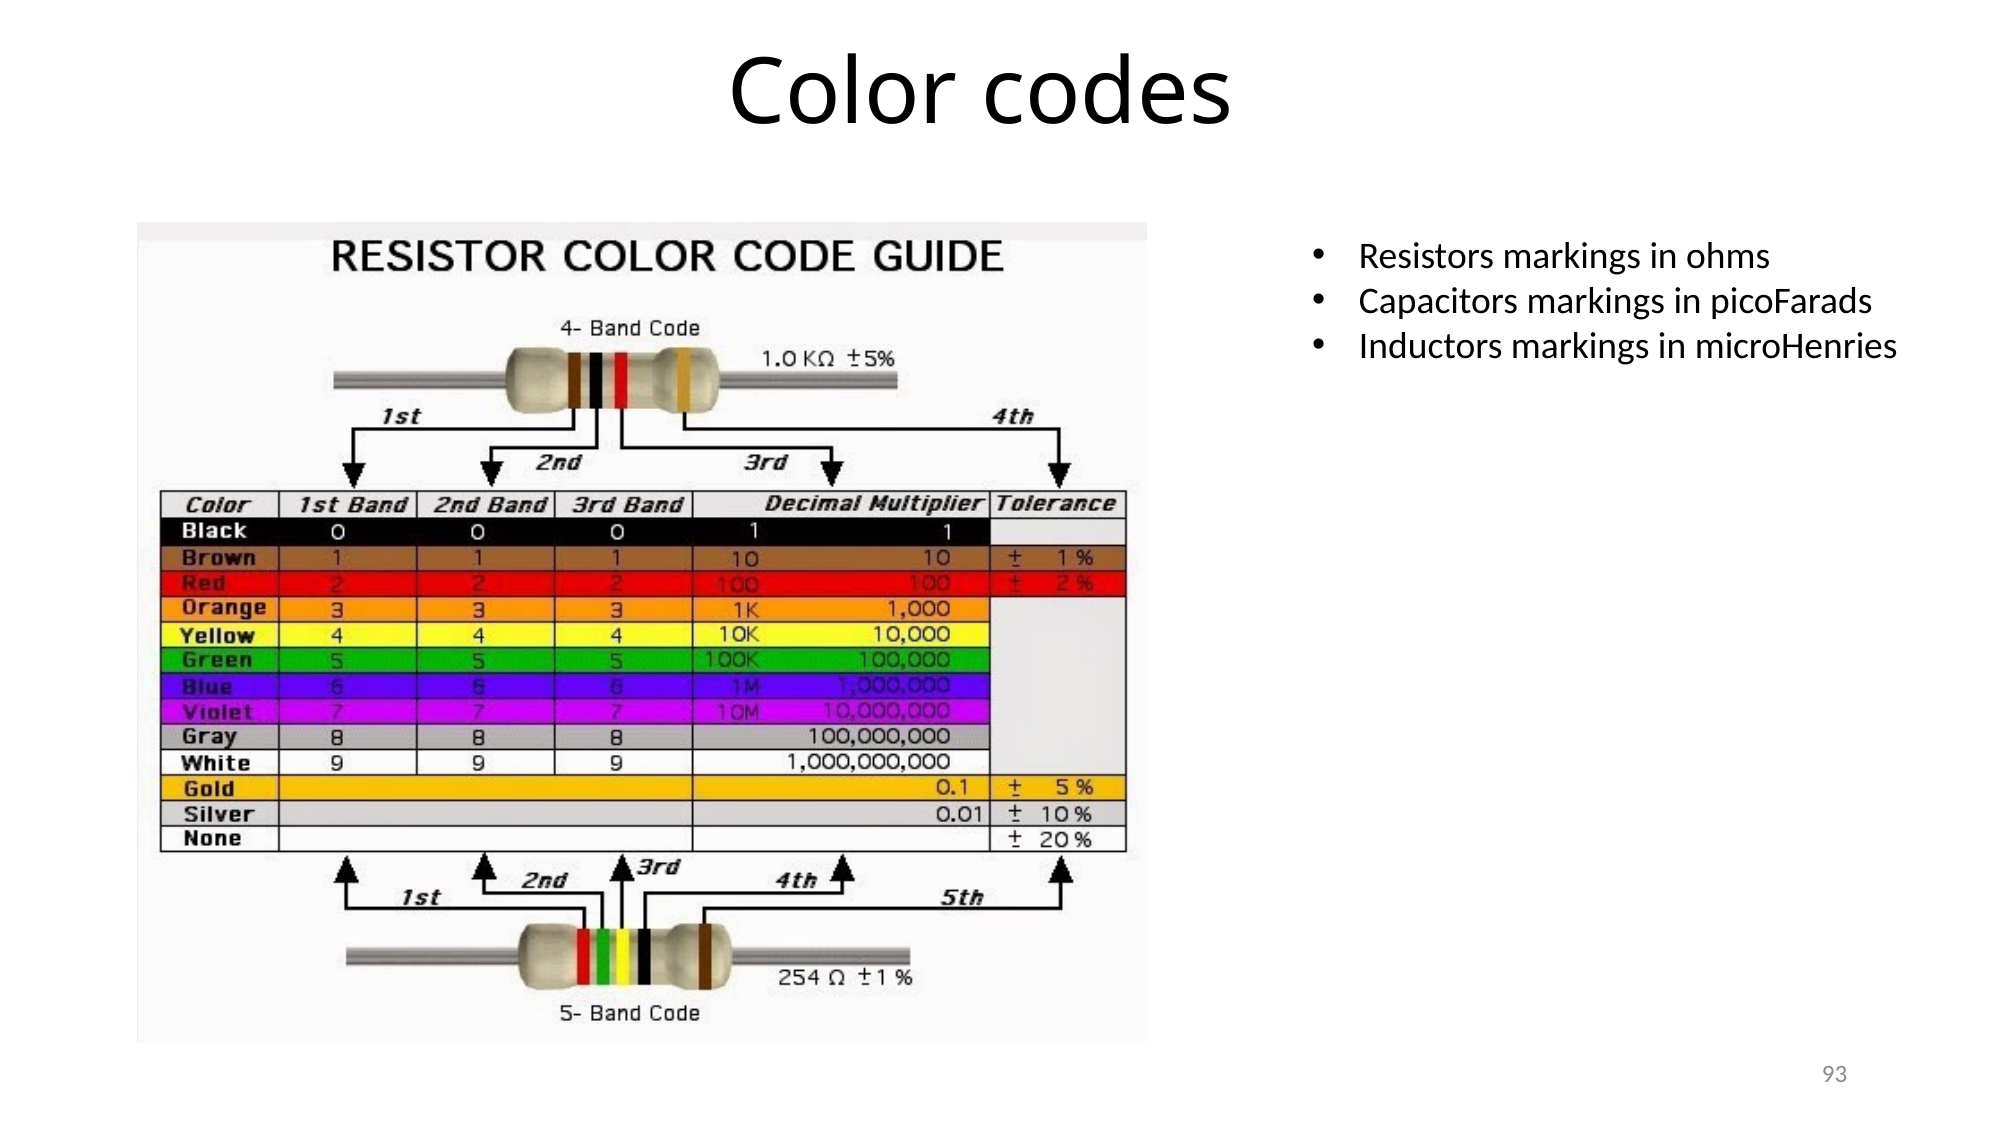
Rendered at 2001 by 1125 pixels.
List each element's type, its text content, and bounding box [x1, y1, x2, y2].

title Color codes [117, 22, 1843, 165]
picture [137, 222, 1147, 1043]
text_box Resistors markings in ohms Capacitors markings in picoFarads Inductors markings in microHenries [1297, 223, 1935, 374]
slide_number 93 [1412, 1042, 1863, 1103]
